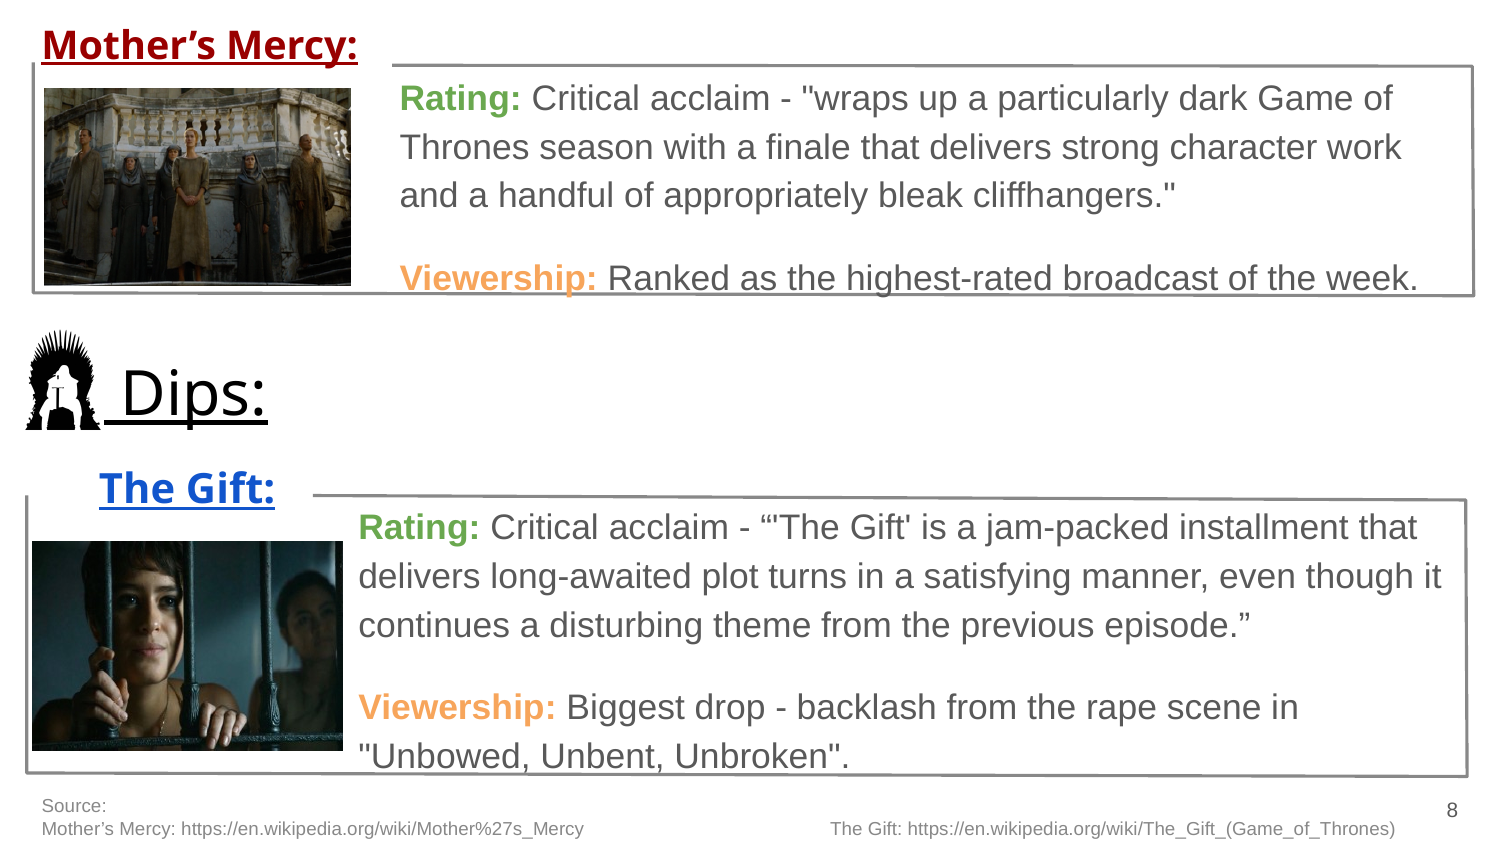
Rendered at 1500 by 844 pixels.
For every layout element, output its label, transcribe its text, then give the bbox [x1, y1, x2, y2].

picture [44, 87, 351, 286]
text_box Dips: [174, 337, 432, 442]
picture [32, 541, 343, 752]
list Rating: Critical acclaim - “'The Gift' is a jam-packed installment that delivers long-awaited plot turns in a satisfying manner, even though it continues a disturbing theme from the previous episode.” Viewership: Biggest drop - backlash from the rape scene in "Unbowed, Unbent, Unbroken". [343, 483, 1468, 764]
text_box Source: Mother’s Mercy: https://en.wikipedia.org/wiki/Mother%27s_Mercy The Gift: https://en.wikipedia.org/wiki/The_Gift_(Game_of_Thrones) [26, 779, 1444, 844]
text_box Mother’s Mercy: [26, 9, 414, 71]
text_box [26, 495, 1468, 777]
slide_number ‹#› [1383, 776, 1474, 841]
picture [0, 325, 170, 442]
text_box The Gift: [45, 453, 330, 514]
list Rating: Critical acclaim - "wraps up a particularly dark Game of Thrones season with a finale that delivers strong character work and a handful of appropriately bleak cliffhangers." Viewership: Ranked as the highest-rated broadcast of the week. [384, 53, 1474, 287]
text_box [33, 71, 1474, 296]
